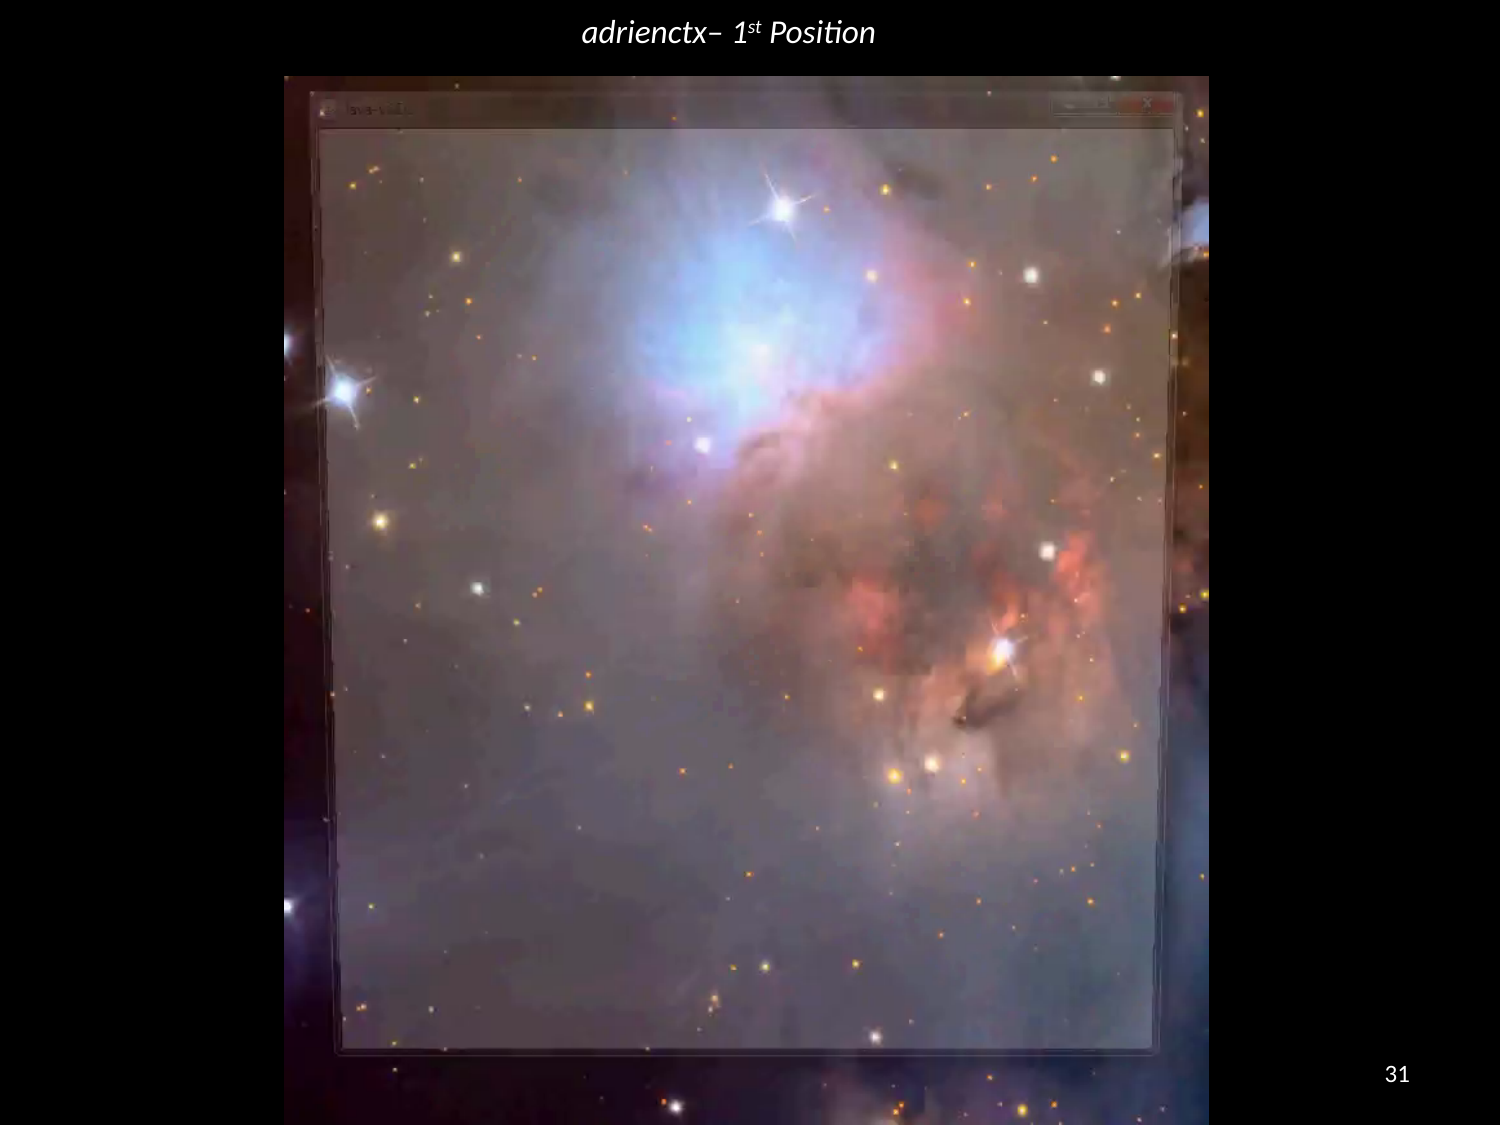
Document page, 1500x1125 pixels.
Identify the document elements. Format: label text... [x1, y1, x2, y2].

text_box adrienctx– 1st Position [494, 2, 964, 68]
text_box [283, 75, 1210, 1125]
slide_number 31 [1215, 1042, 1425, 1103]
